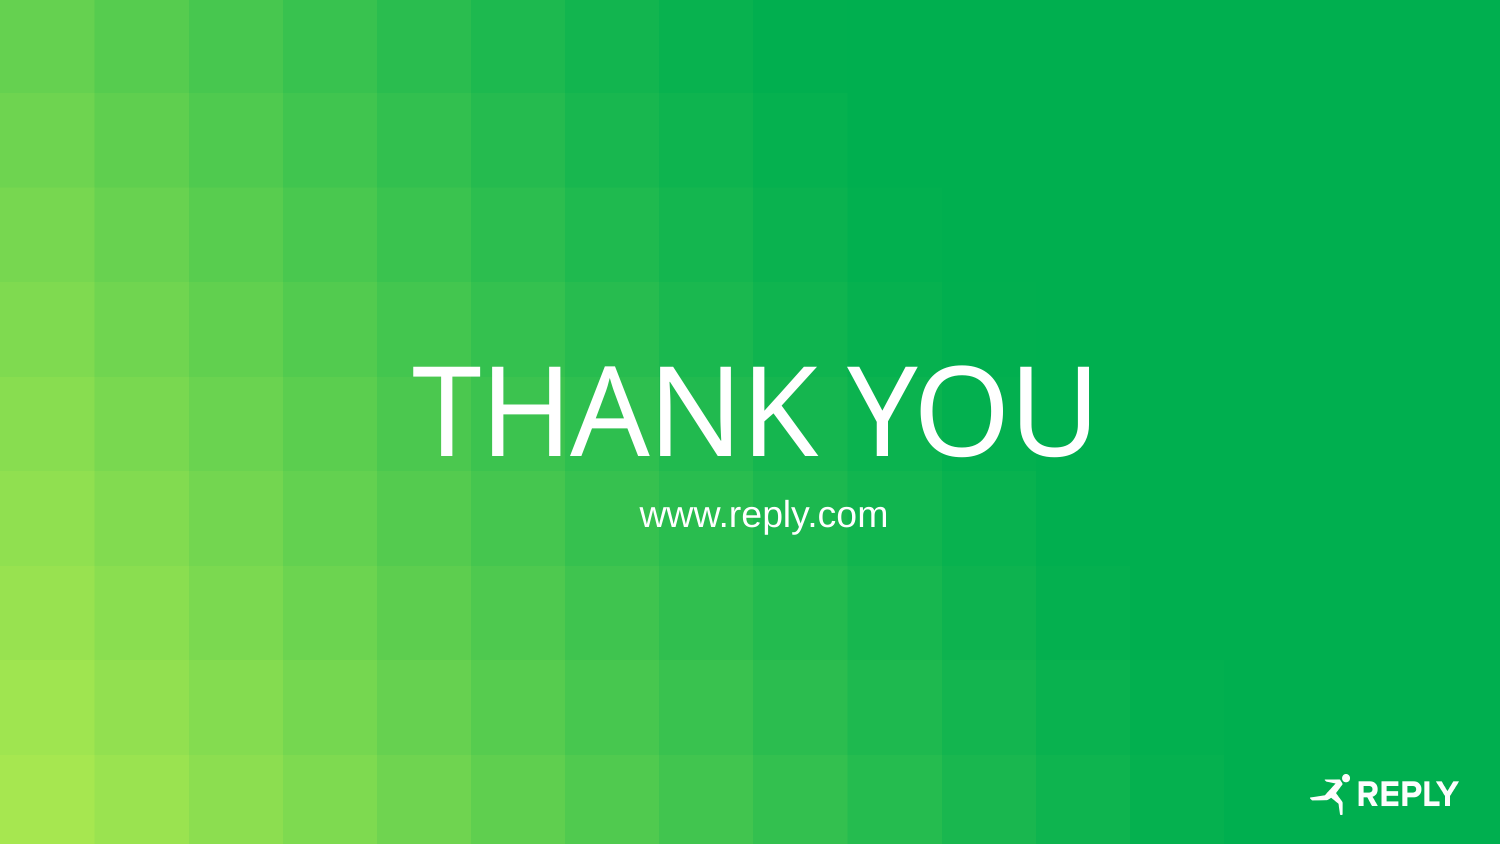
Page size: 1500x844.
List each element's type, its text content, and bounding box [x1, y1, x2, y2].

picture [0, 0, 1500, 844]
title Thank you [189, 351, 1339, 483]
subtitle www.reply.com [189, 490, 1339, 545]
